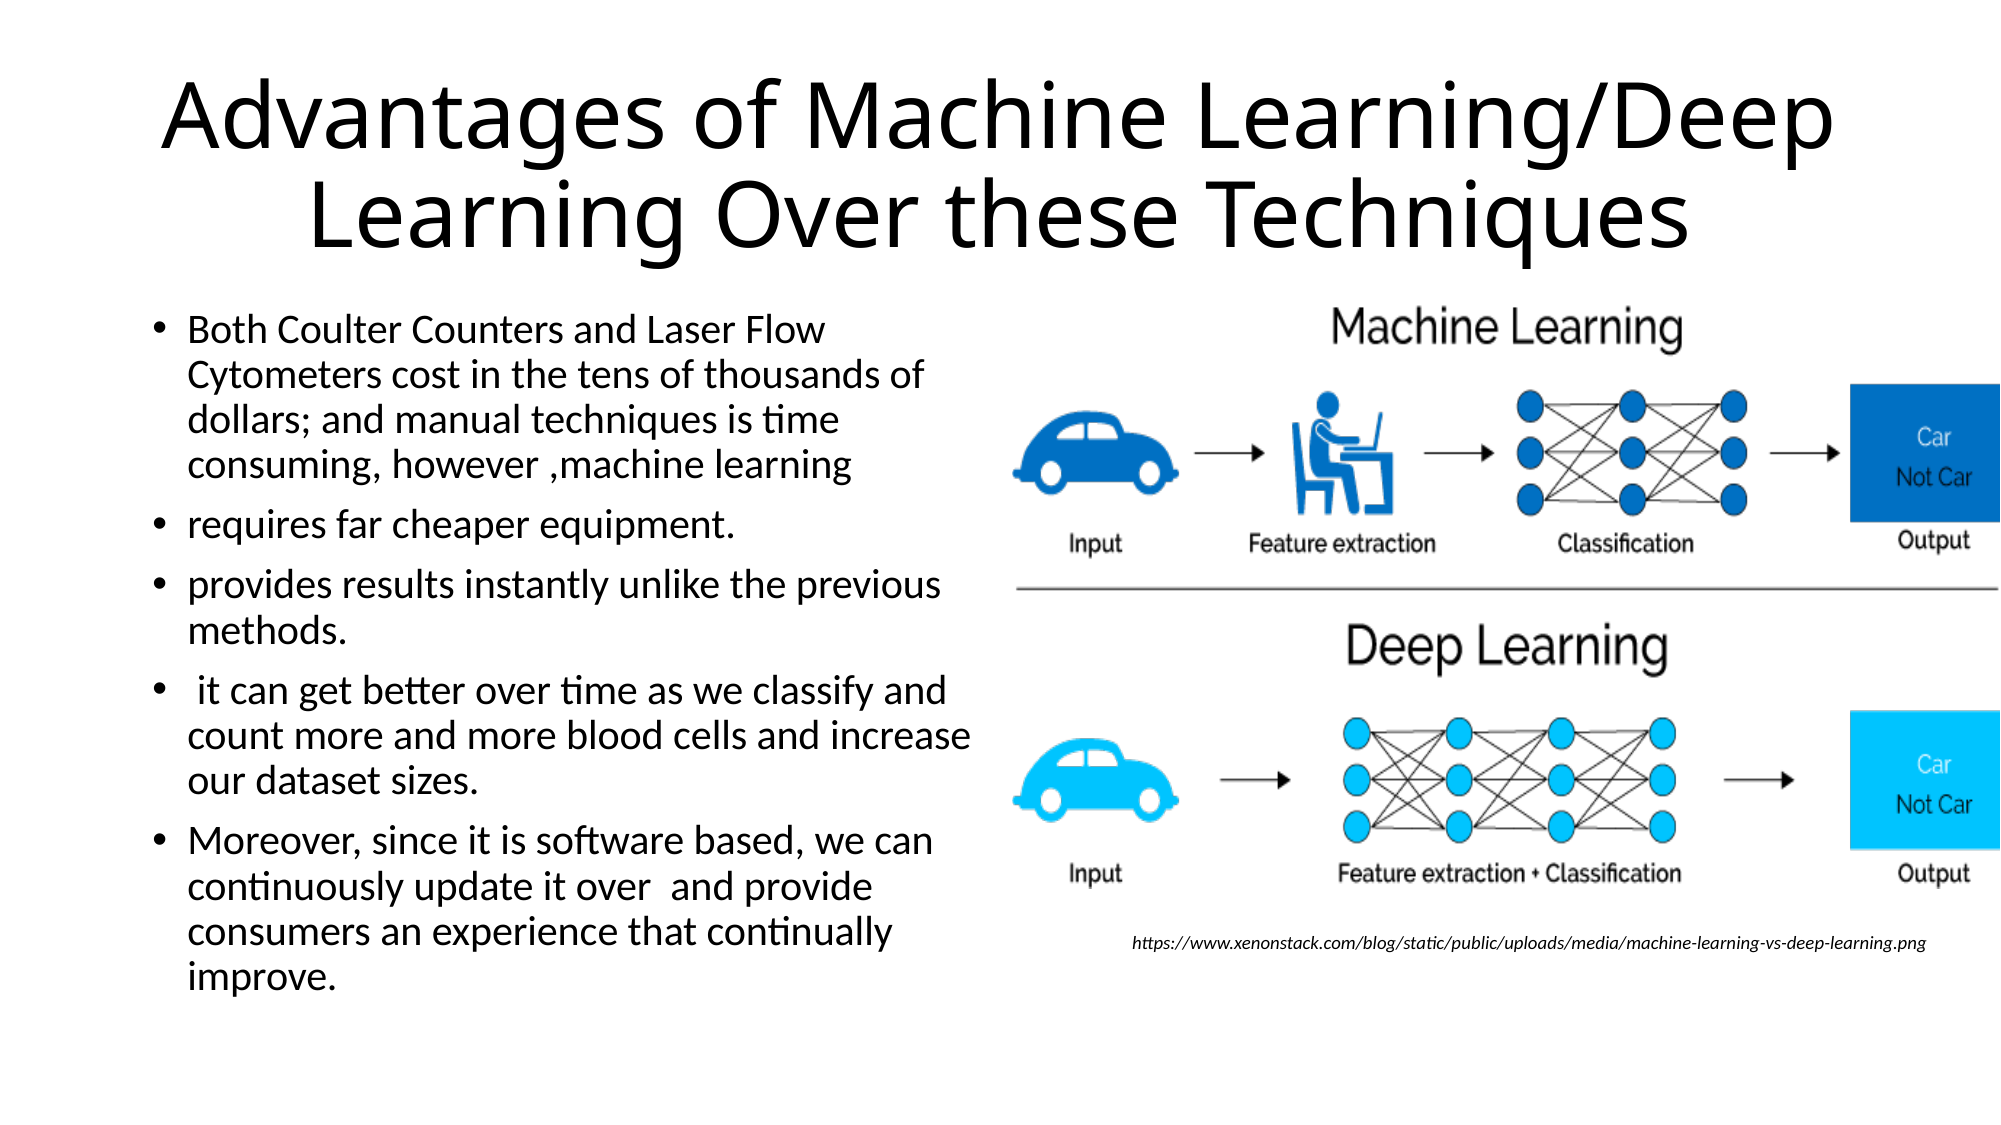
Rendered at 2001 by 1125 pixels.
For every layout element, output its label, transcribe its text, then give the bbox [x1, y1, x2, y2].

list Both Coulter Counters and Laser Flow Cytometers cost in the tens of thousands of dollars; and manual techniques is time consuming, however ,machine learning requires far cheaper equipment. provides results instantly unlike the previous methods. it can get better over time as we classify and count more and more blood cells and increase our dataset sizes. Moreover, since it is software based, we can continuously update it over and provide consumers an experience that continually improve. [137, 299, 988, 1014]
picture [1012, 299, 2000, 889]
title Advantages of Machine Learning/Deep Learning Over these Techniques [137, 59, 1863, 278]
text_box https://www.xenonstack.com/blog/static/public/uploads/media/machine-learning-vs-deep-learning.png [1117, 923, 1997, 961]
picture [1918, 755, 1951, 773]
